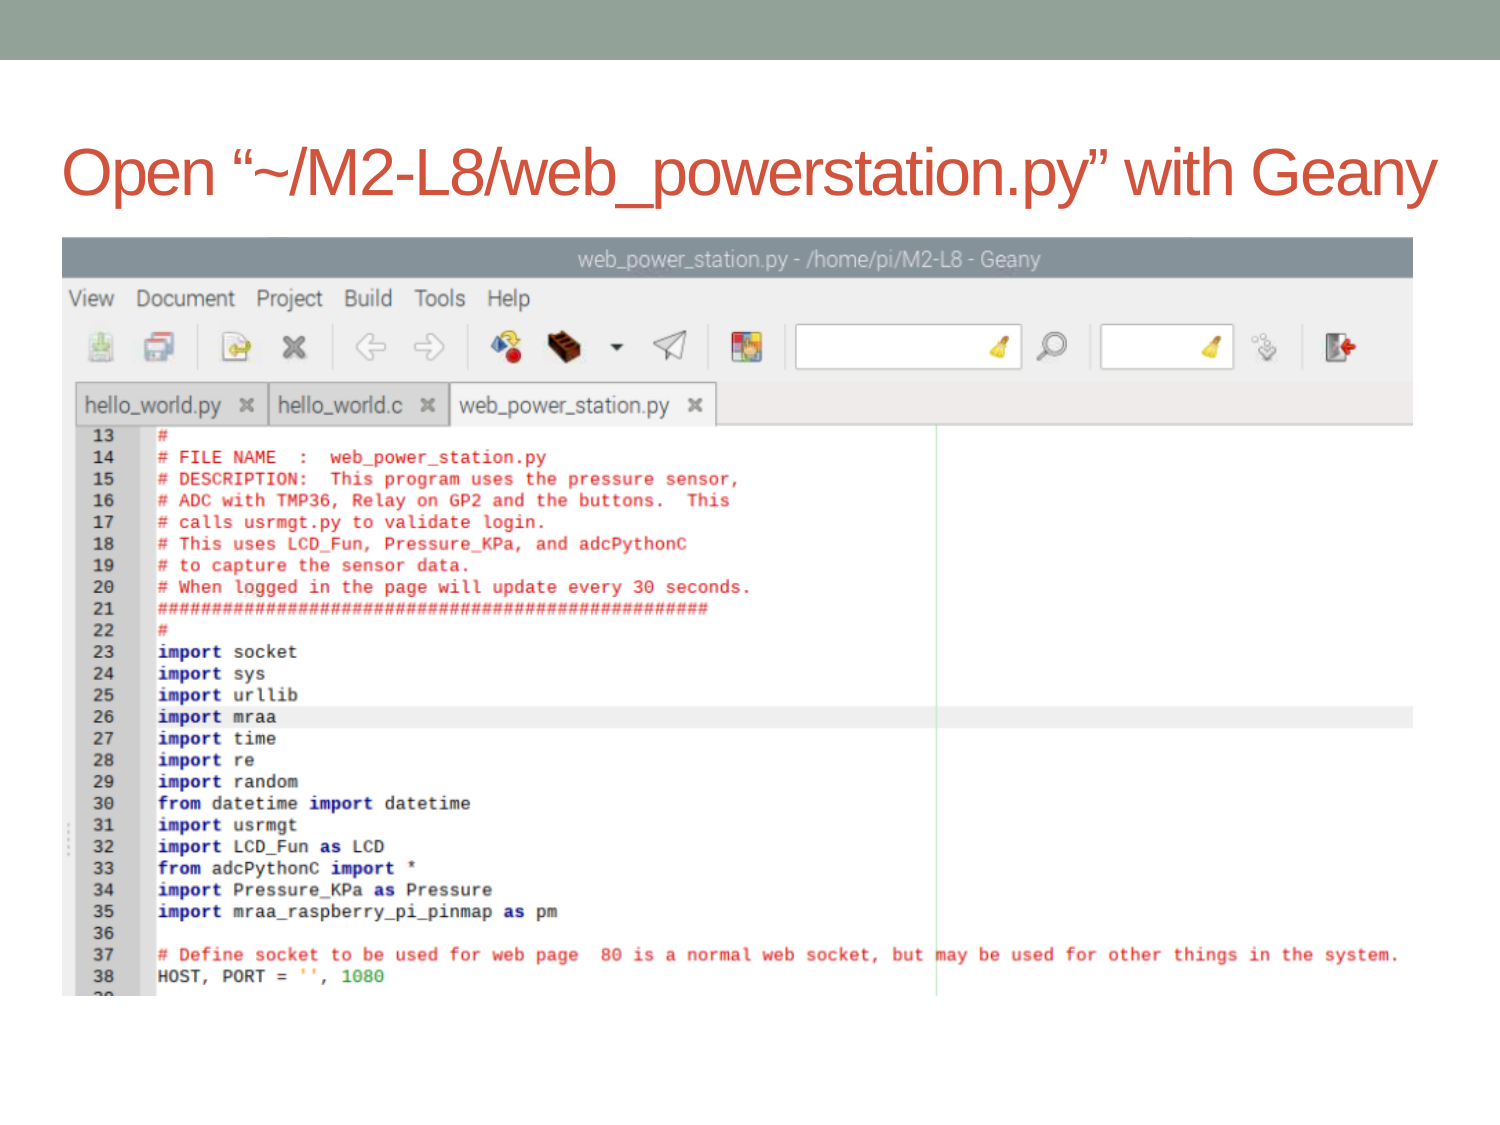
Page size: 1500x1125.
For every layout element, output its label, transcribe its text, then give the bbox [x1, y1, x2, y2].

title Open “~/M2-L8/web_powerstation.py” with Geany [0, 75, 1500, 263]
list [62, 237, 1413, 996]
